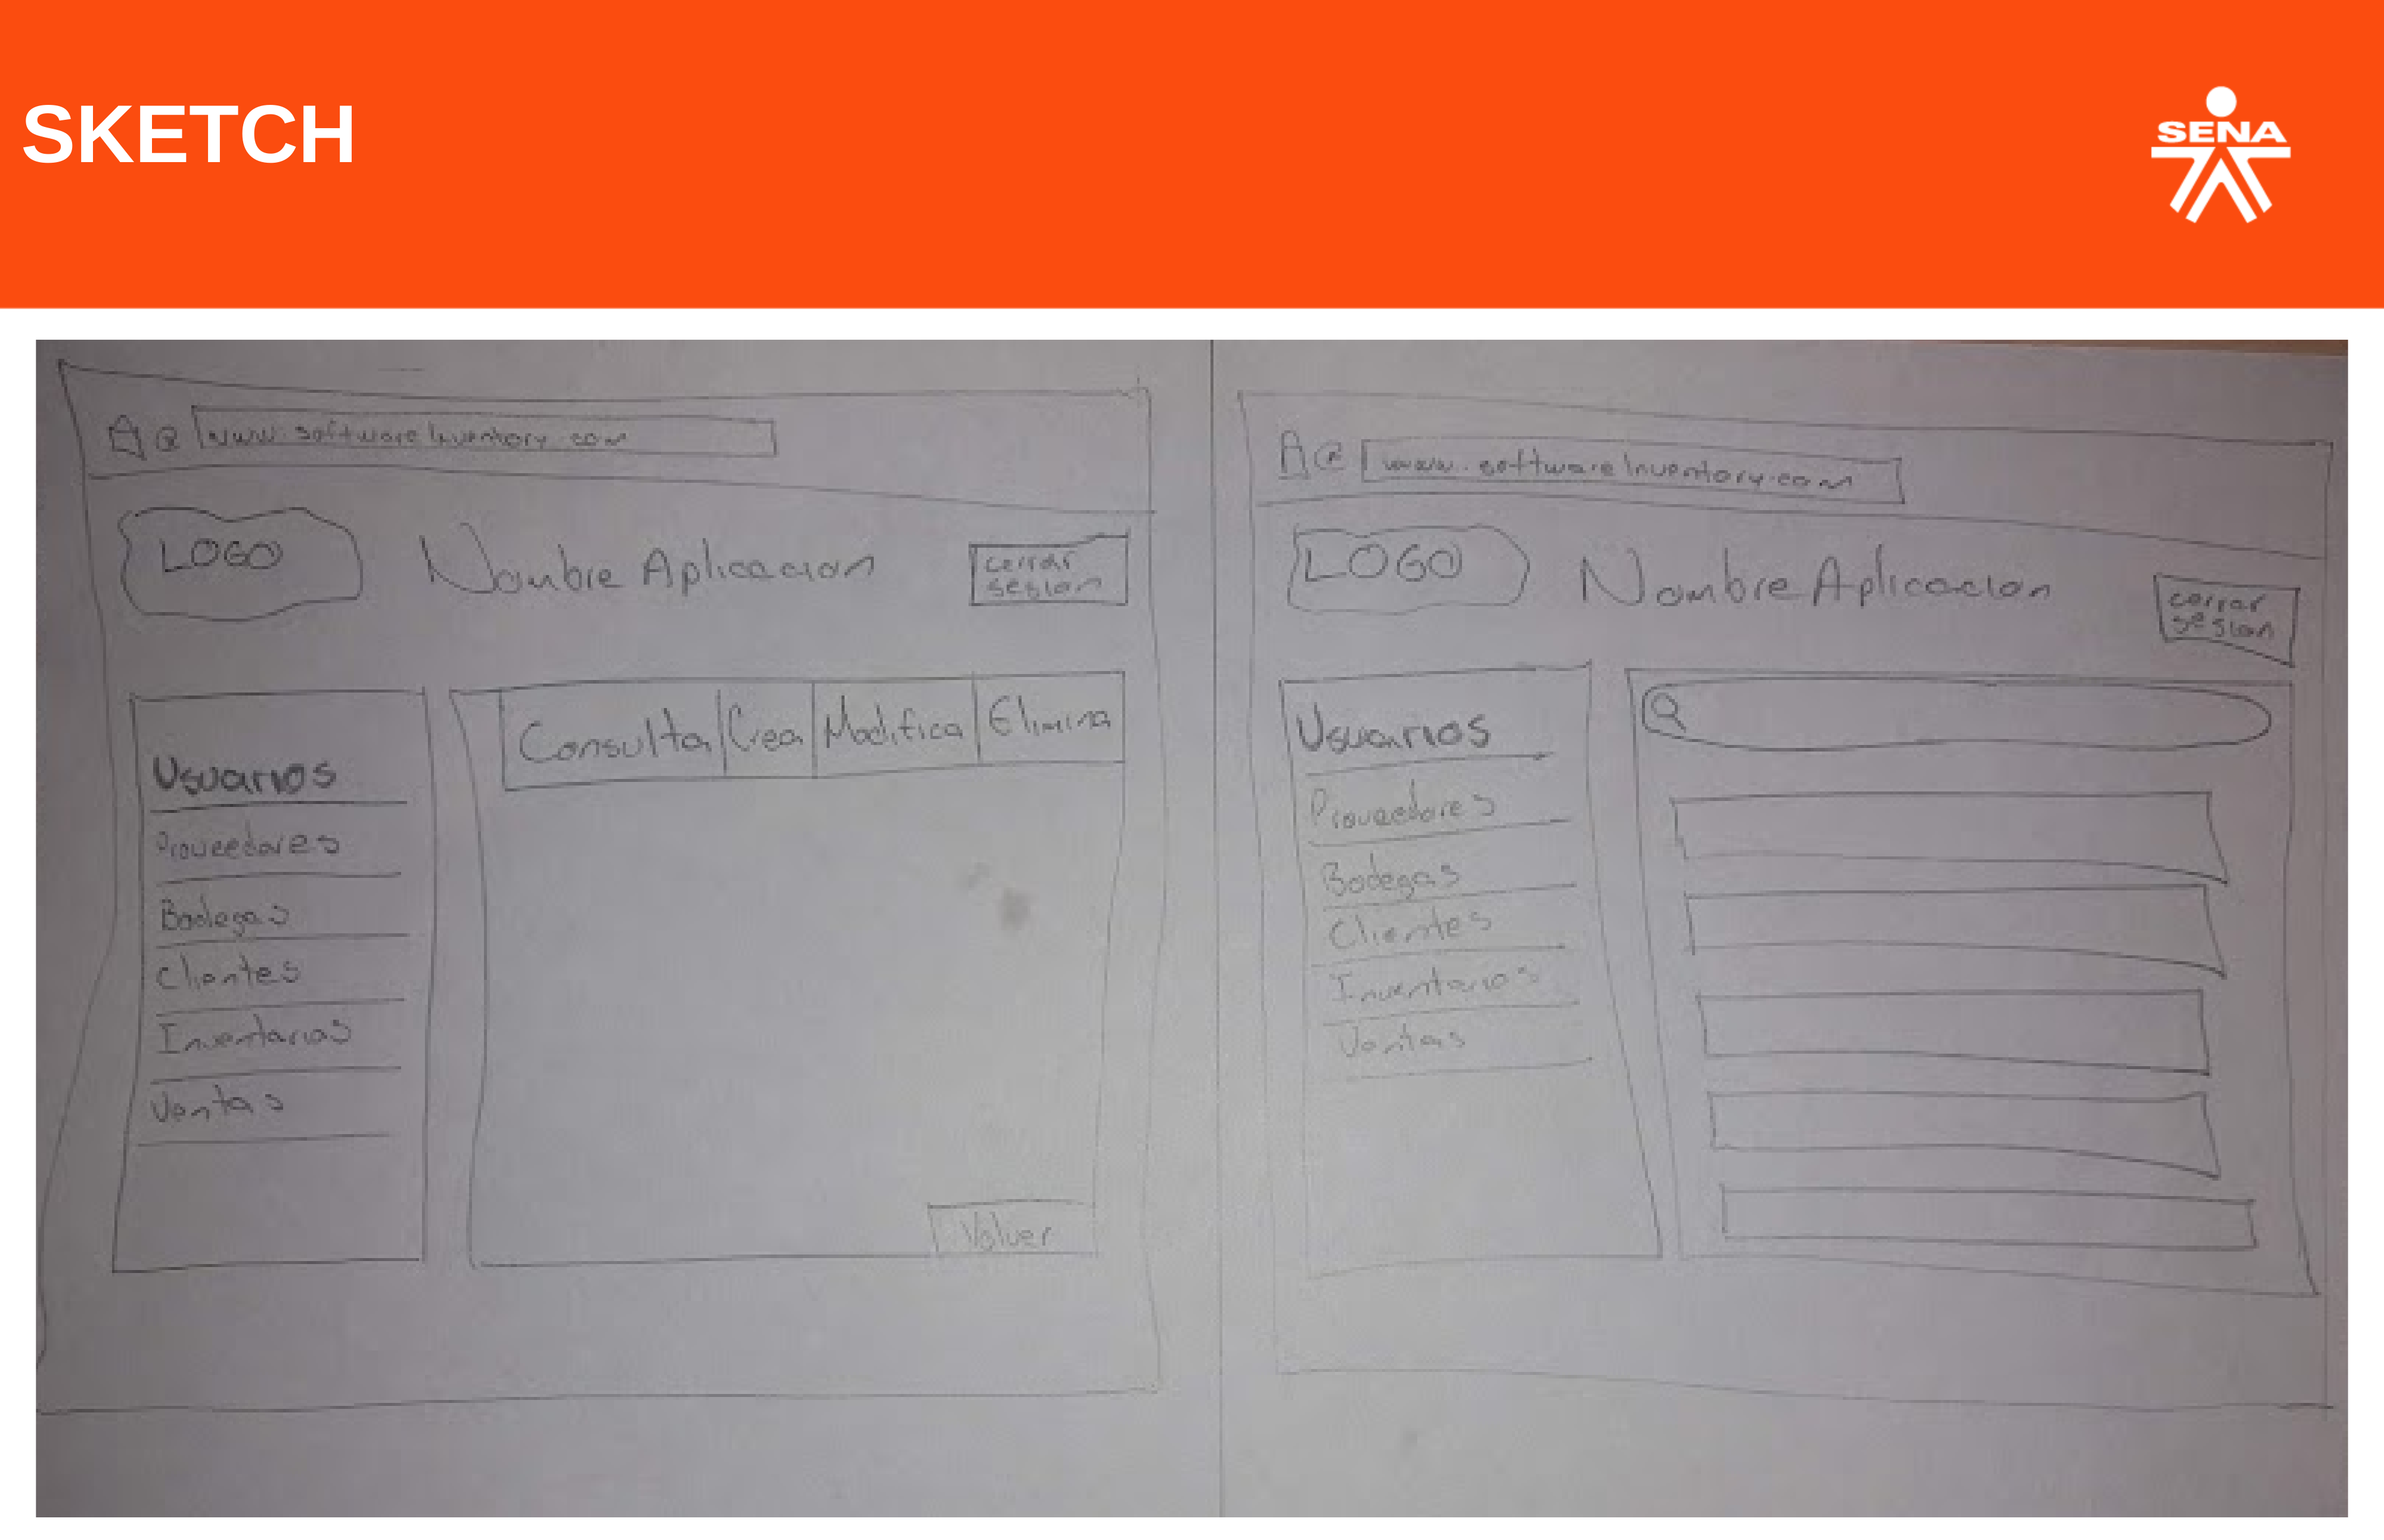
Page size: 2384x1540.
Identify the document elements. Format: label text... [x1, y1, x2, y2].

text_box SKETCH [12, 76, 1303, 184]
picture [0, 0, 2384, 1540]
